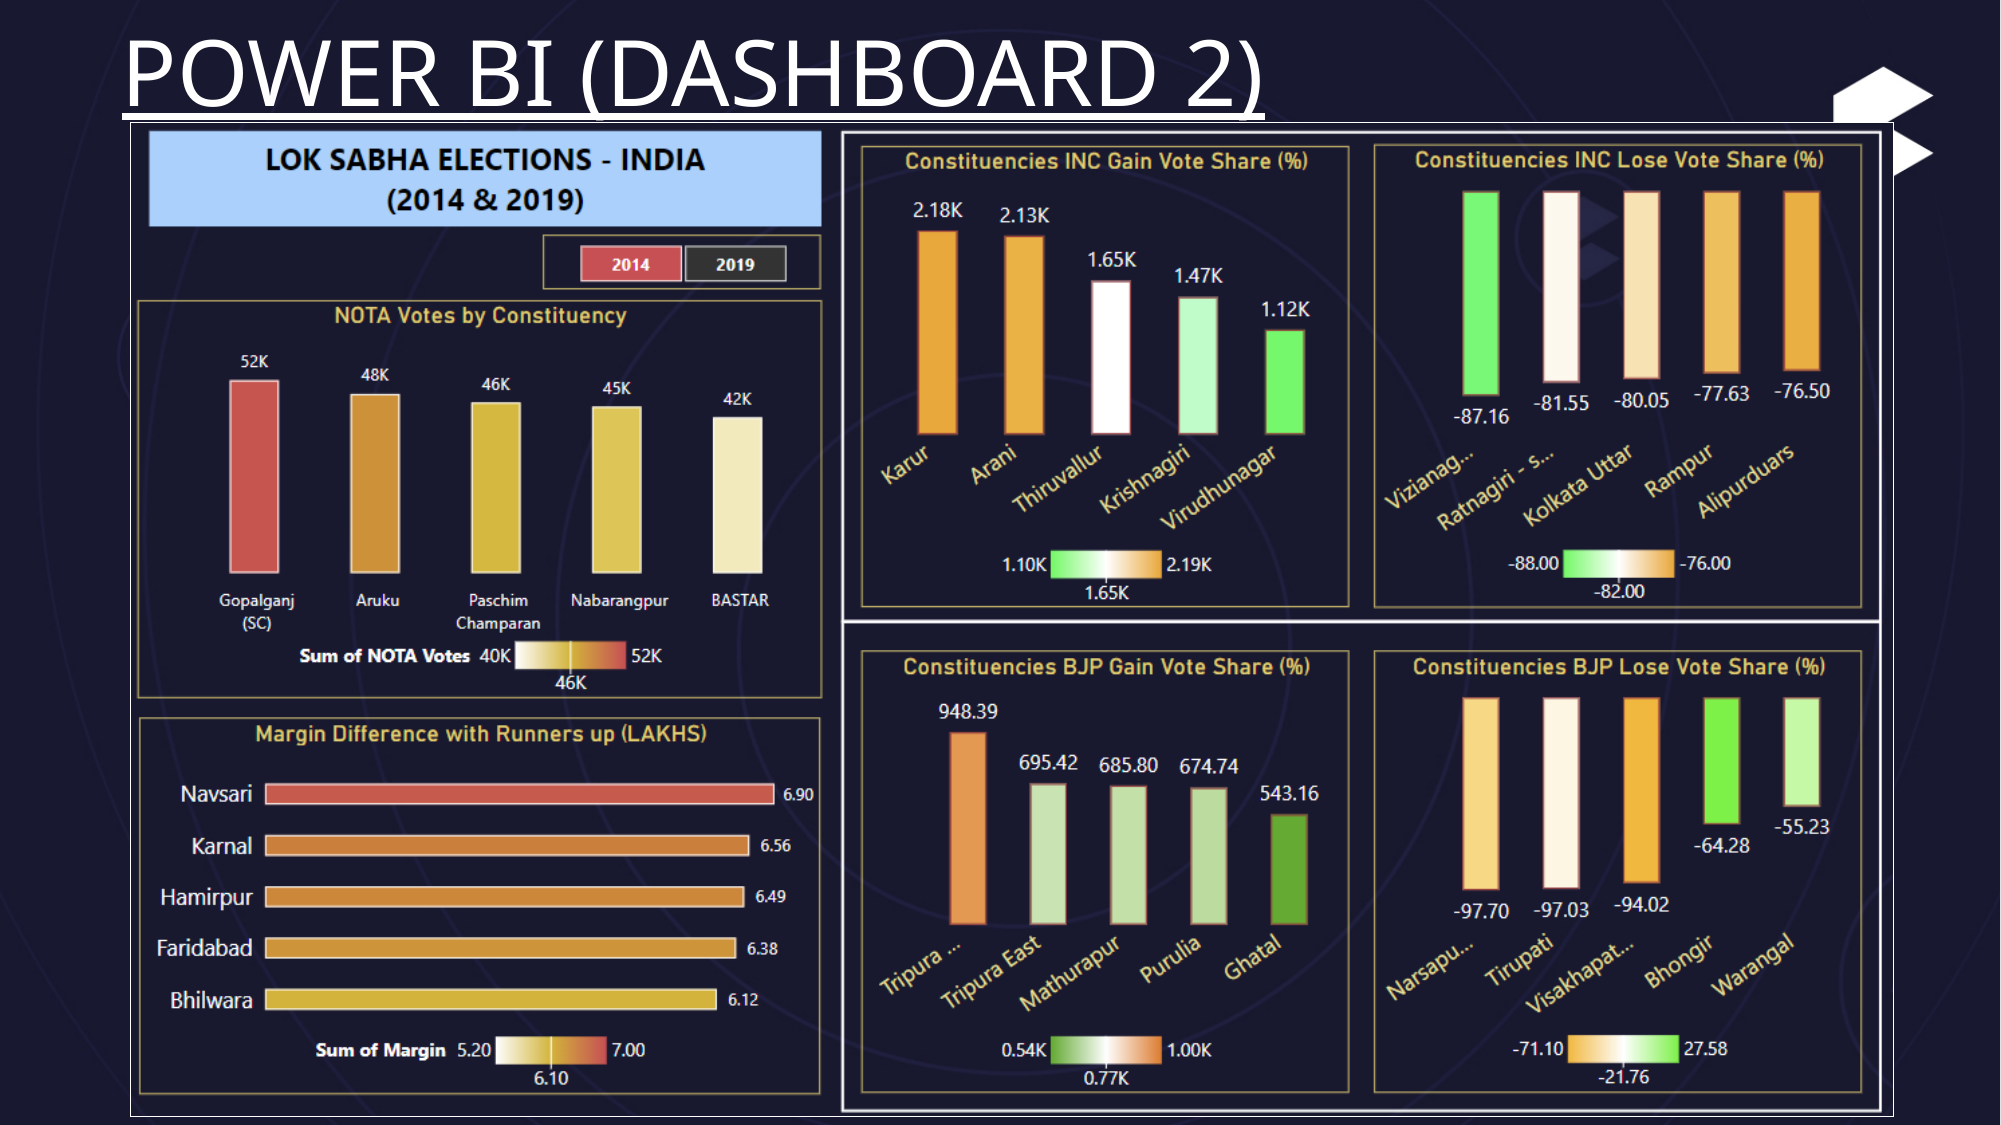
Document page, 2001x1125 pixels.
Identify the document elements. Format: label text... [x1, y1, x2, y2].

text_box POWER BI (DASHBOARD 2) [106, 14, 1362, 139]
picture [0, 0, 2001, 1125]
